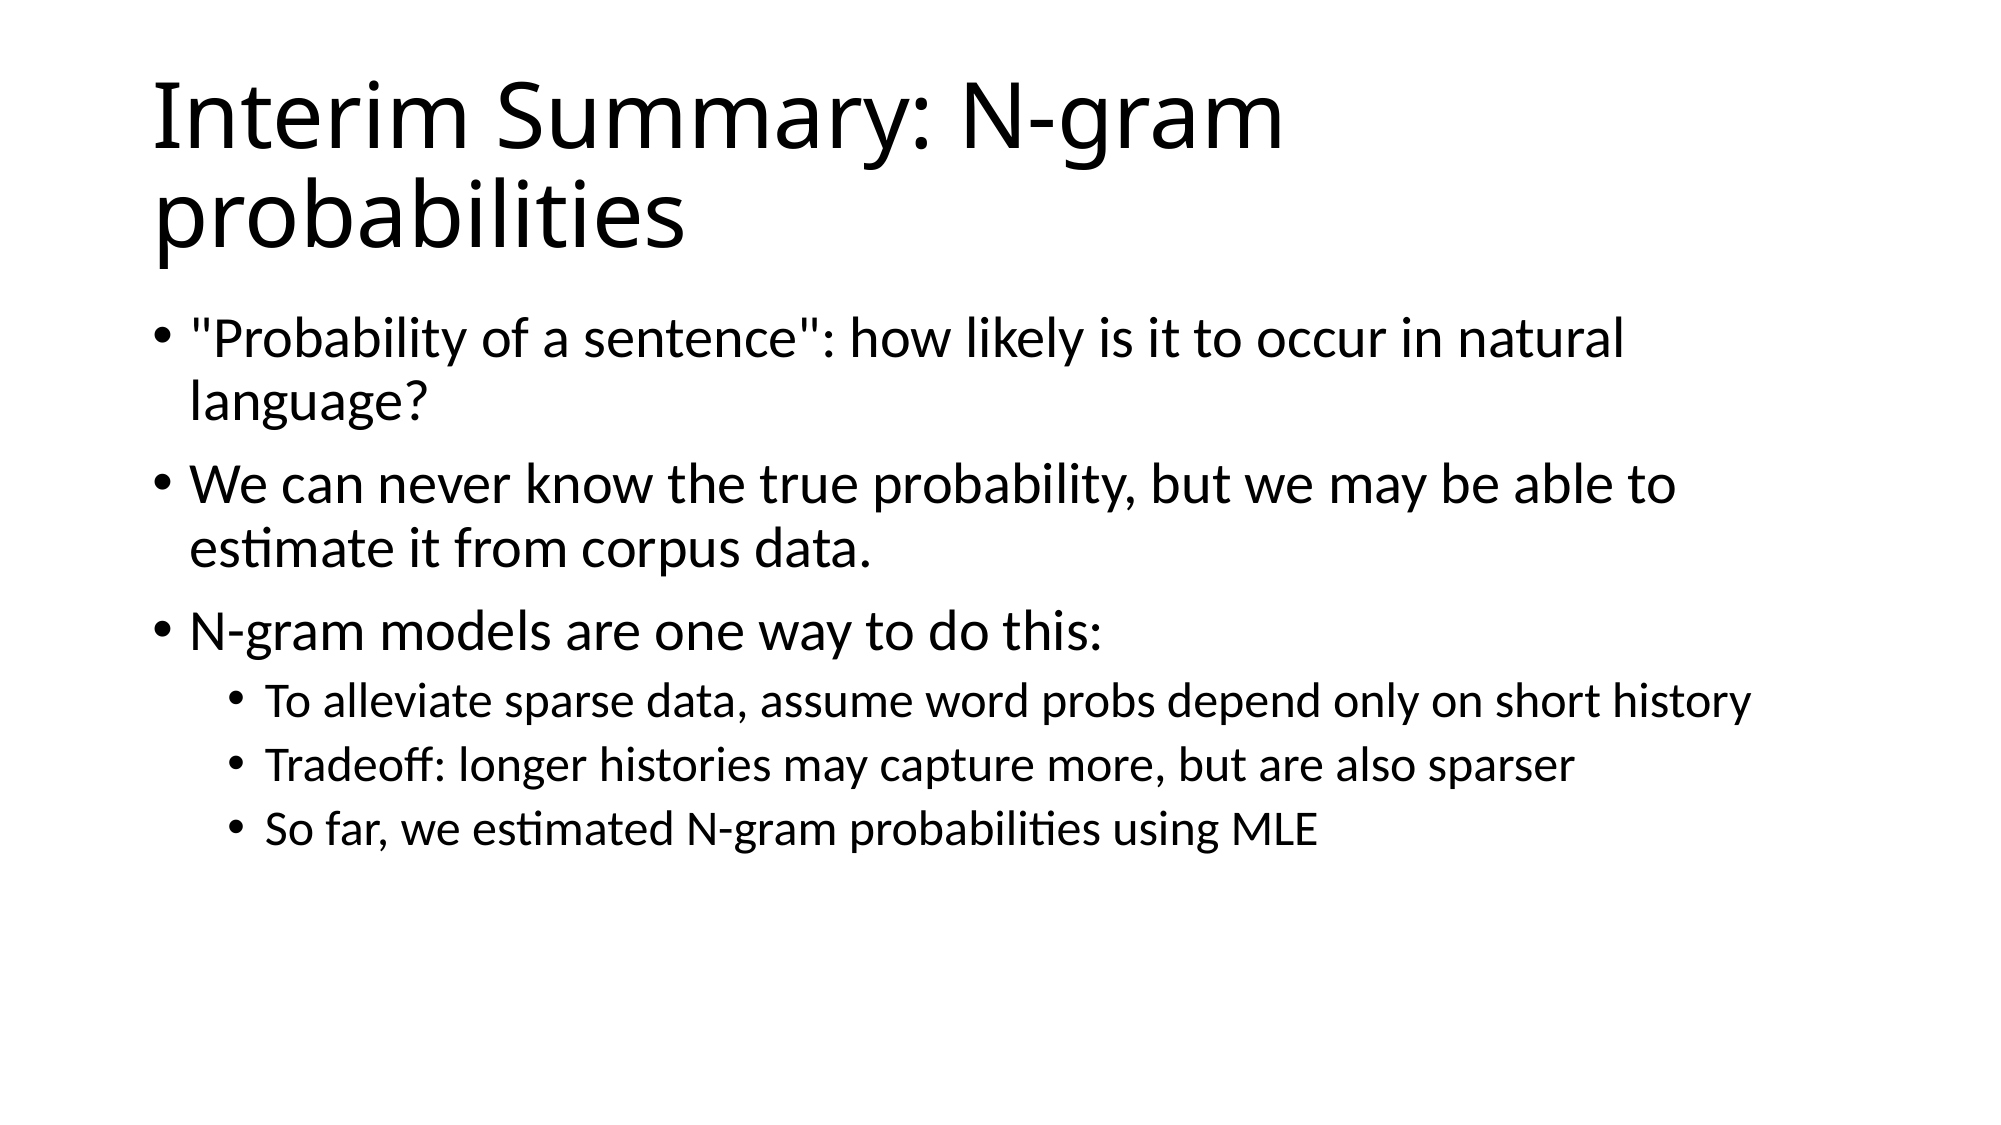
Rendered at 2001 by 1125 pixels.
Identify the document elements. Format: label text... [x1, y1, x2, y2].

list "Probability of a sentence": how likely is it to occur in natural language? We can never know the true probability, but we may be able to estimate it from corpus data. N-gram models are one way to do this: To alleviate sparse data, assume word probs depend only on short history Tradeoff: longer histories may capture more, but are also sparser So far, we estimated N-gram probabilities using MLE [137, 299, 1863, 1014]
title Interim Summary: N-gram probabilities [137, 59, 1863, 278]
